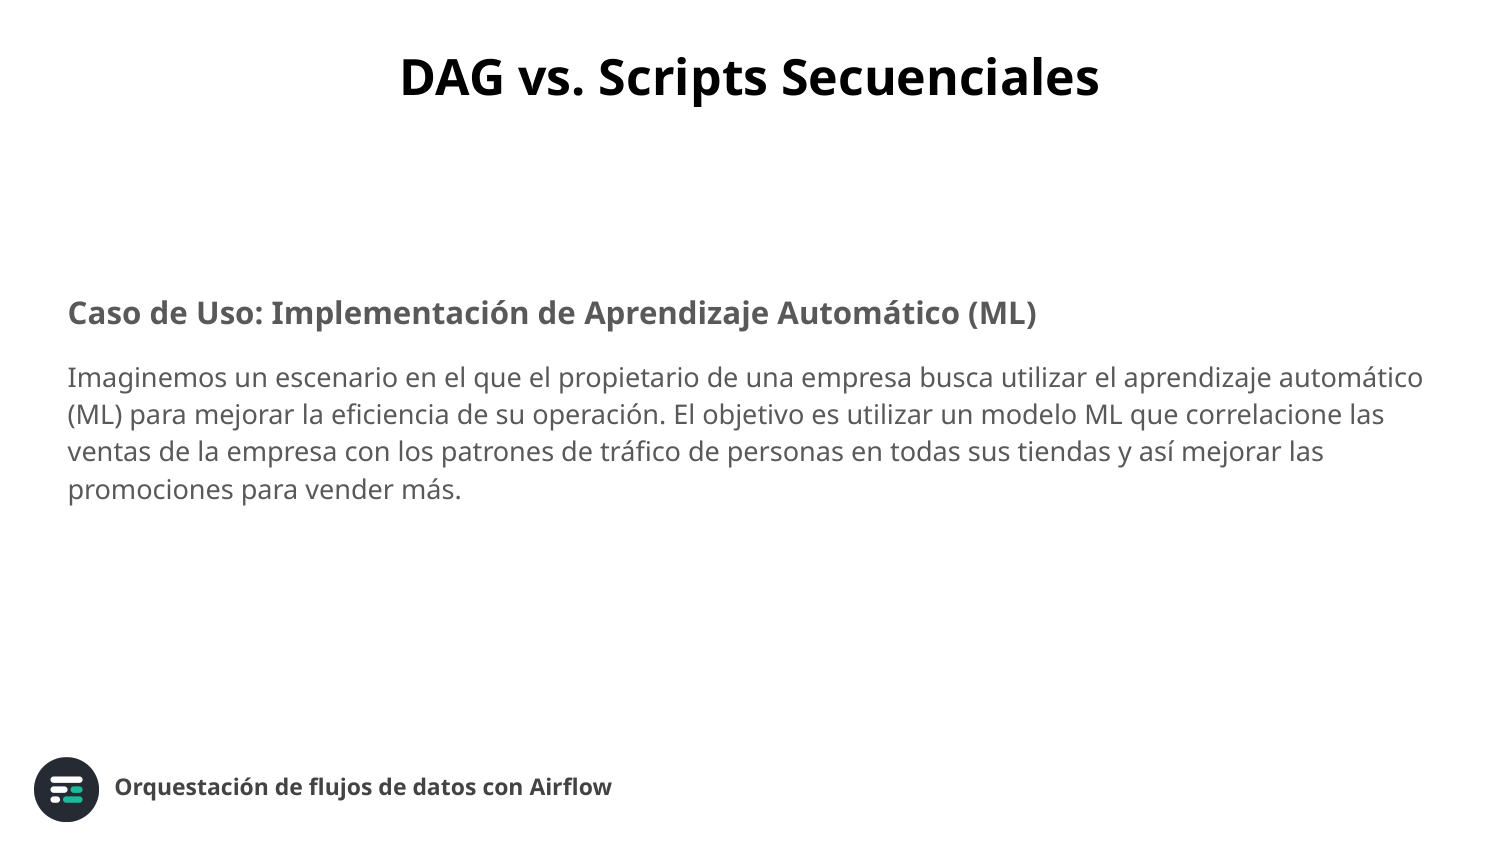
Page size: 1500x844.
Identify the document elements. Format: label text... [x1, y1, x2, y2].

picture [33, 756, 100, 823]
title DAG vs. Scripts Secuenciales [52, 34, 1448, 116]
text_box Orquestación de flujos de datos con Airflow [104, 759, 649, 815]
list Caso de Uso: Implementación de Aprendizaje Automático (ML) Imaginemos un escenario en el que el propietario de una empresa busca utilizar el aprendizaje automático (ML) para mejorar la eficiencia de su operación. El objetivo es utilizar un modelo ML que correlacione las ventas de la empresa con los patrones de tráfico de personas en todas sus tiendas y así mejorar las promociones para vender más. [52, 272, 1448, 572]
